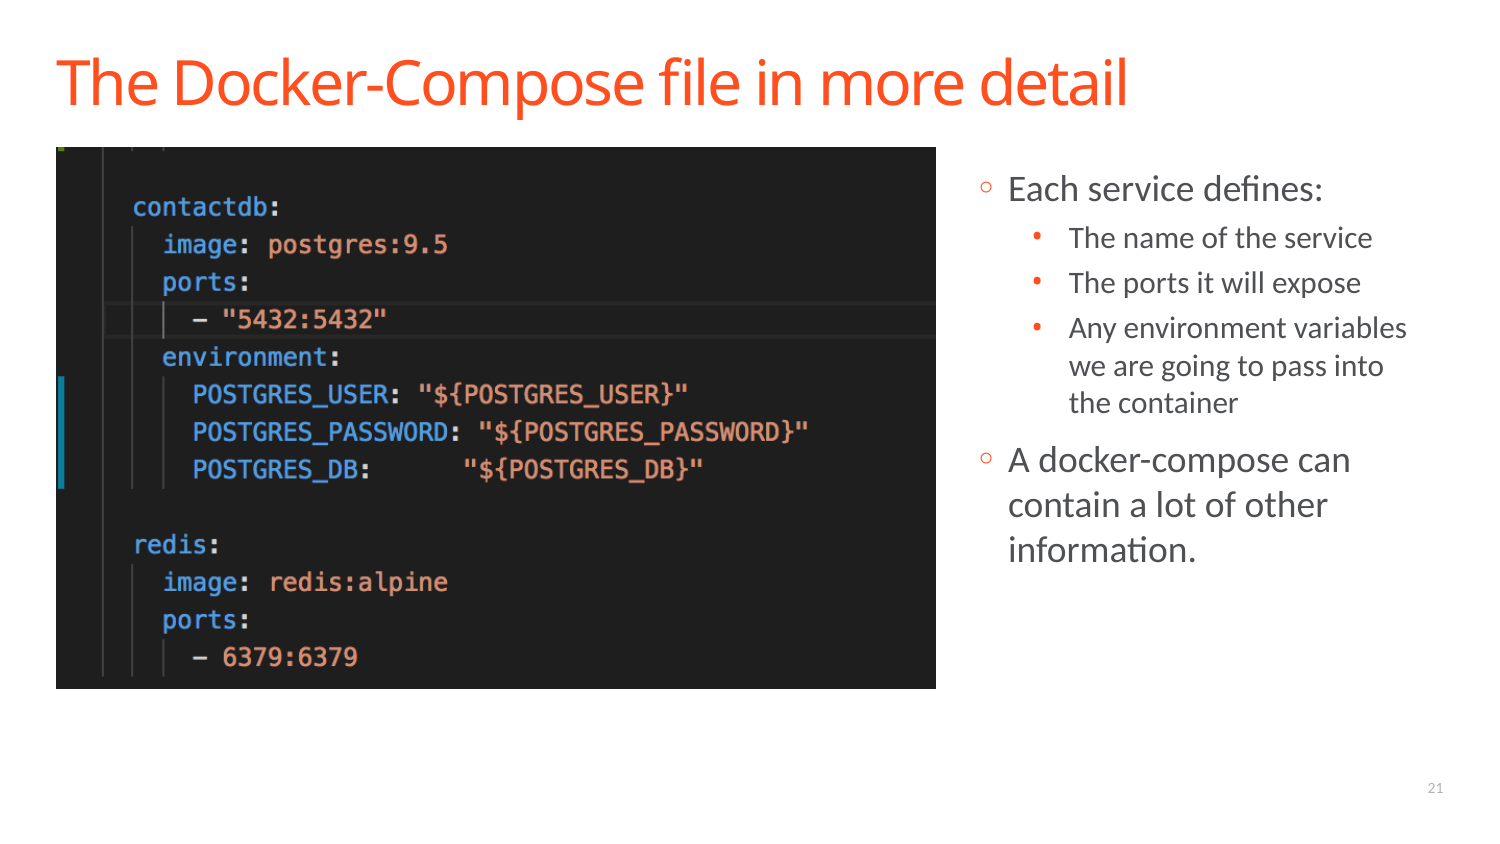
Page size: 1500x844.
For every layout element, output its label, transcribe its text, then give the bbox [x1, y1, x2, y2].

slide_number 21 [1130, 764, 1444, 810]
text_box Each service defines: The name of the service The ports it will expose Any environment variables we are going to pass into the container A docker-compose can contain a lot of other information. [974, 134, 1432, 765]
title The Docker-Compose file in more detail [56, 51, 1444, 148]
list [56, 147, 936, 689]
